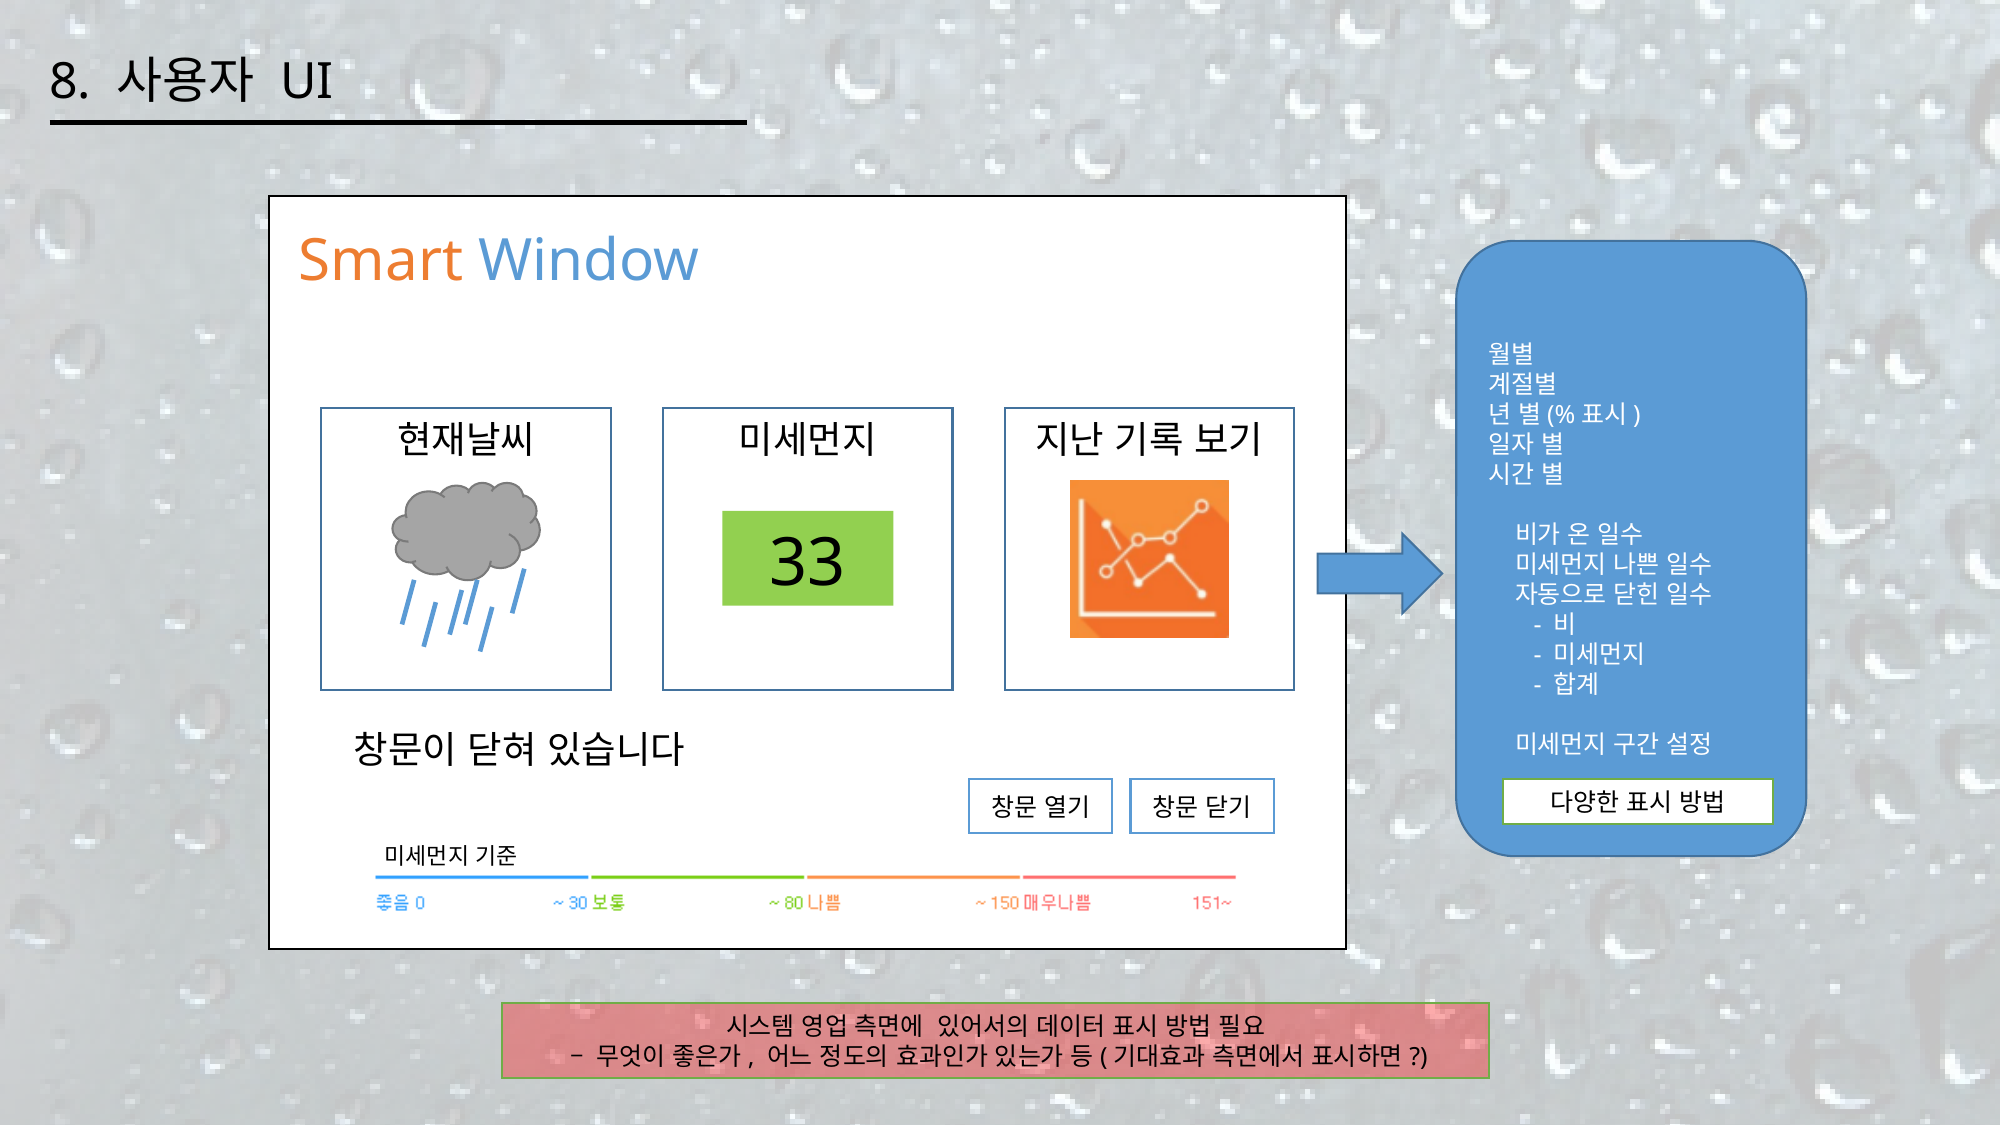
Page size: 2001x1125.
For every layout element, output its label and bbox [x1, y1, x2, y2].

text_box [0, 0, 2000, 1125]
text_box [34, 41, 747, 123]
picture [368, 868, 1247, 930]
text_box [321, 408, 611, 690]
text_box [663, 408, 953, 690]
text_box [1004, 408, 1295, 690]
